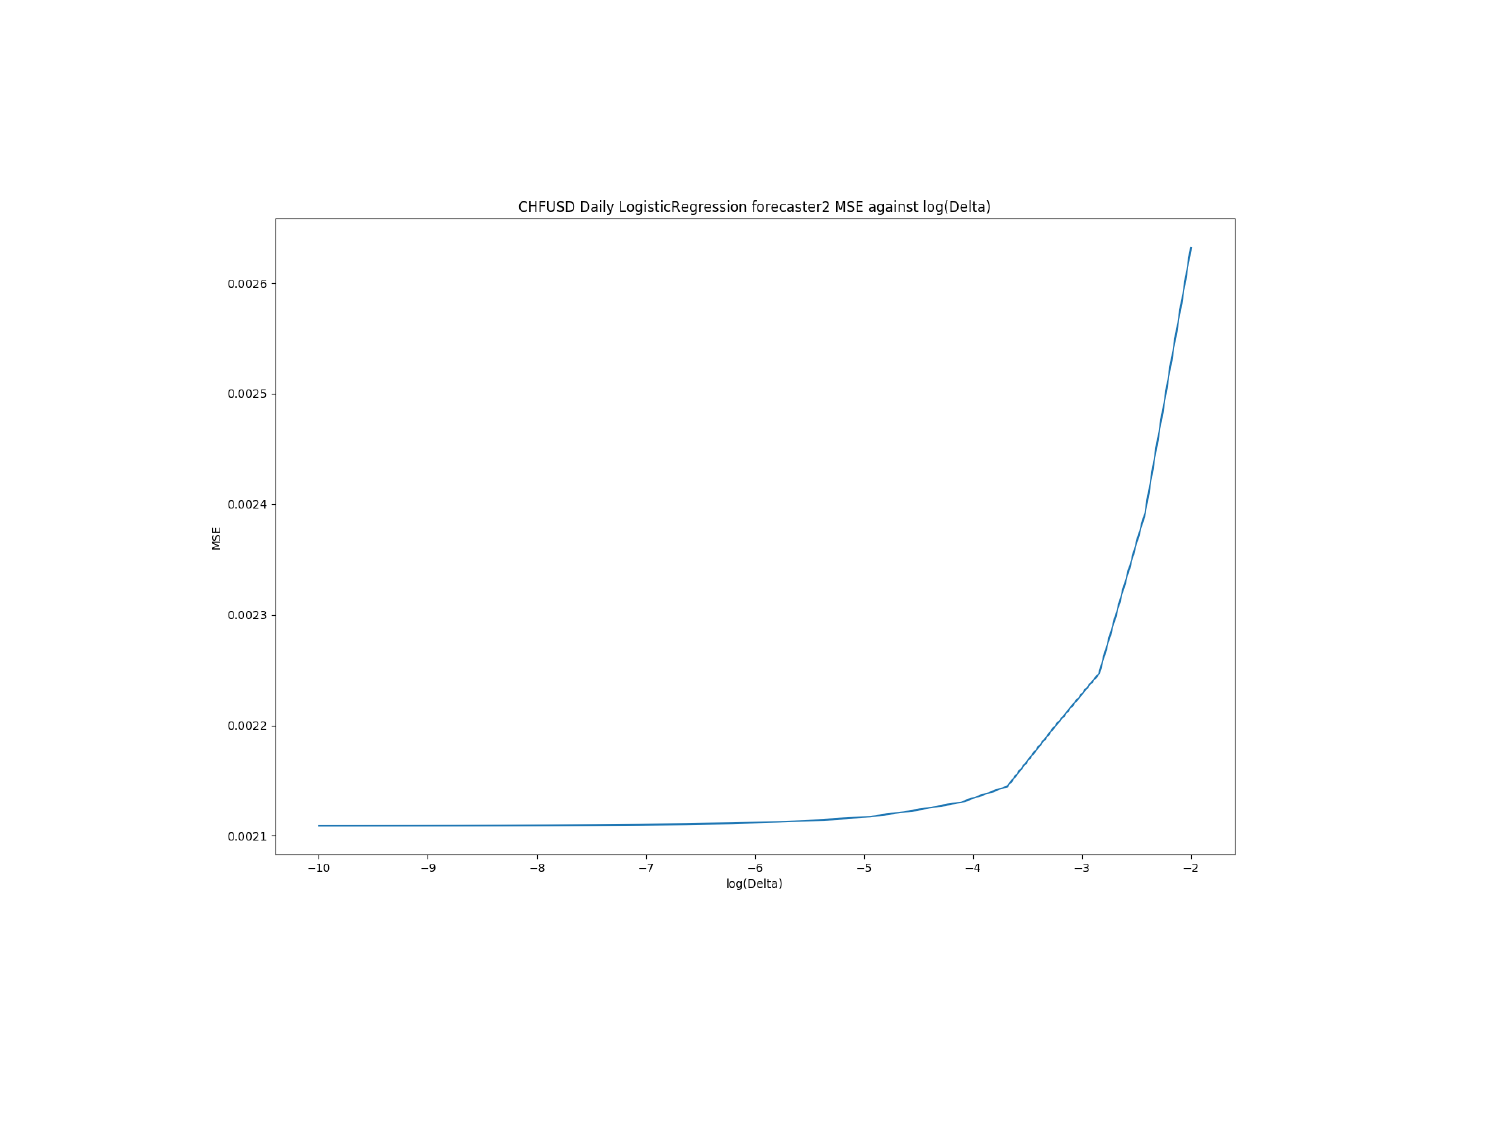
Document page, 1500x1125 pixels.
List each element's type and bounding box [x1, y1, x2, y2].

picture [119, 119, 1358, 946]
